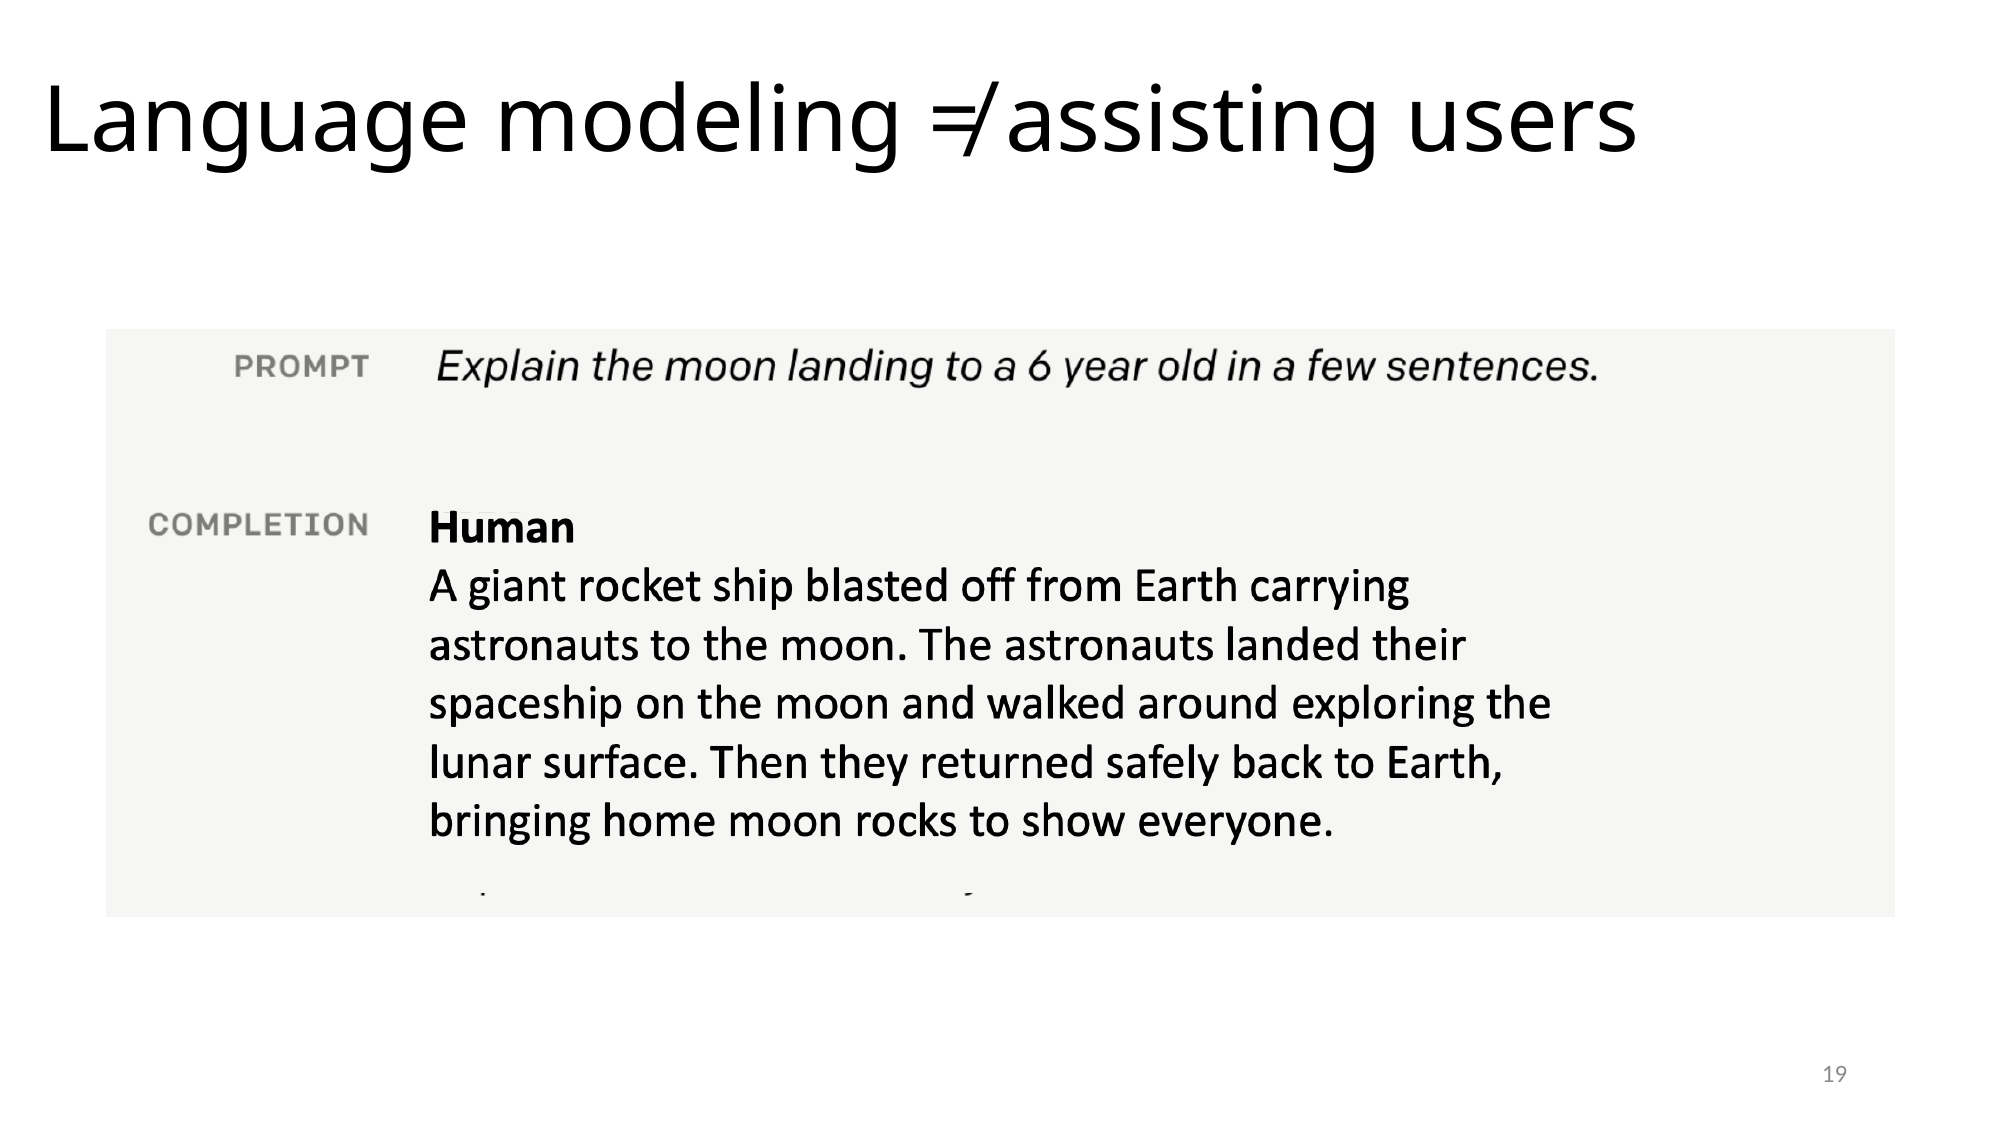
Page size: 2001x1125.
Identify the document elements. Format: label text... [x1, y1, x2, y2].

slide_number 19 [1412, 1042, 1863, 1103]
picture [82, 307, 1918, 934]
title Language modeling ≠ assisting users [27, 13, 1863, 231]
